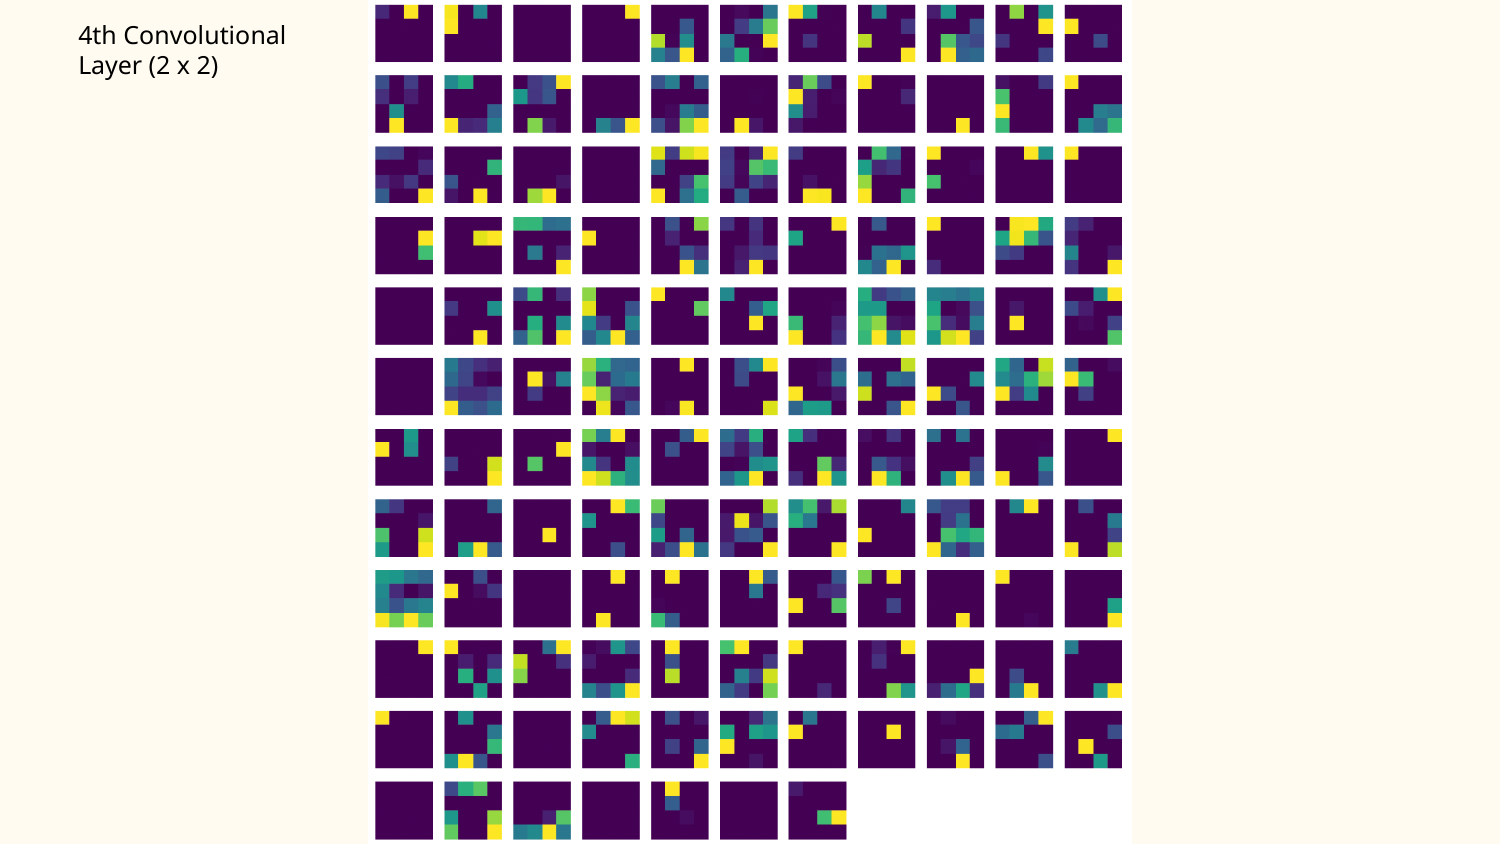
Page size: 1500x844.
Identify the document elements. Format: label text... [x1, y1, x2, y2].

title 4th Convolutional Layer (2 x 2) [63, 10, 362, 95]
picture [368, 0, 1132, 844]
